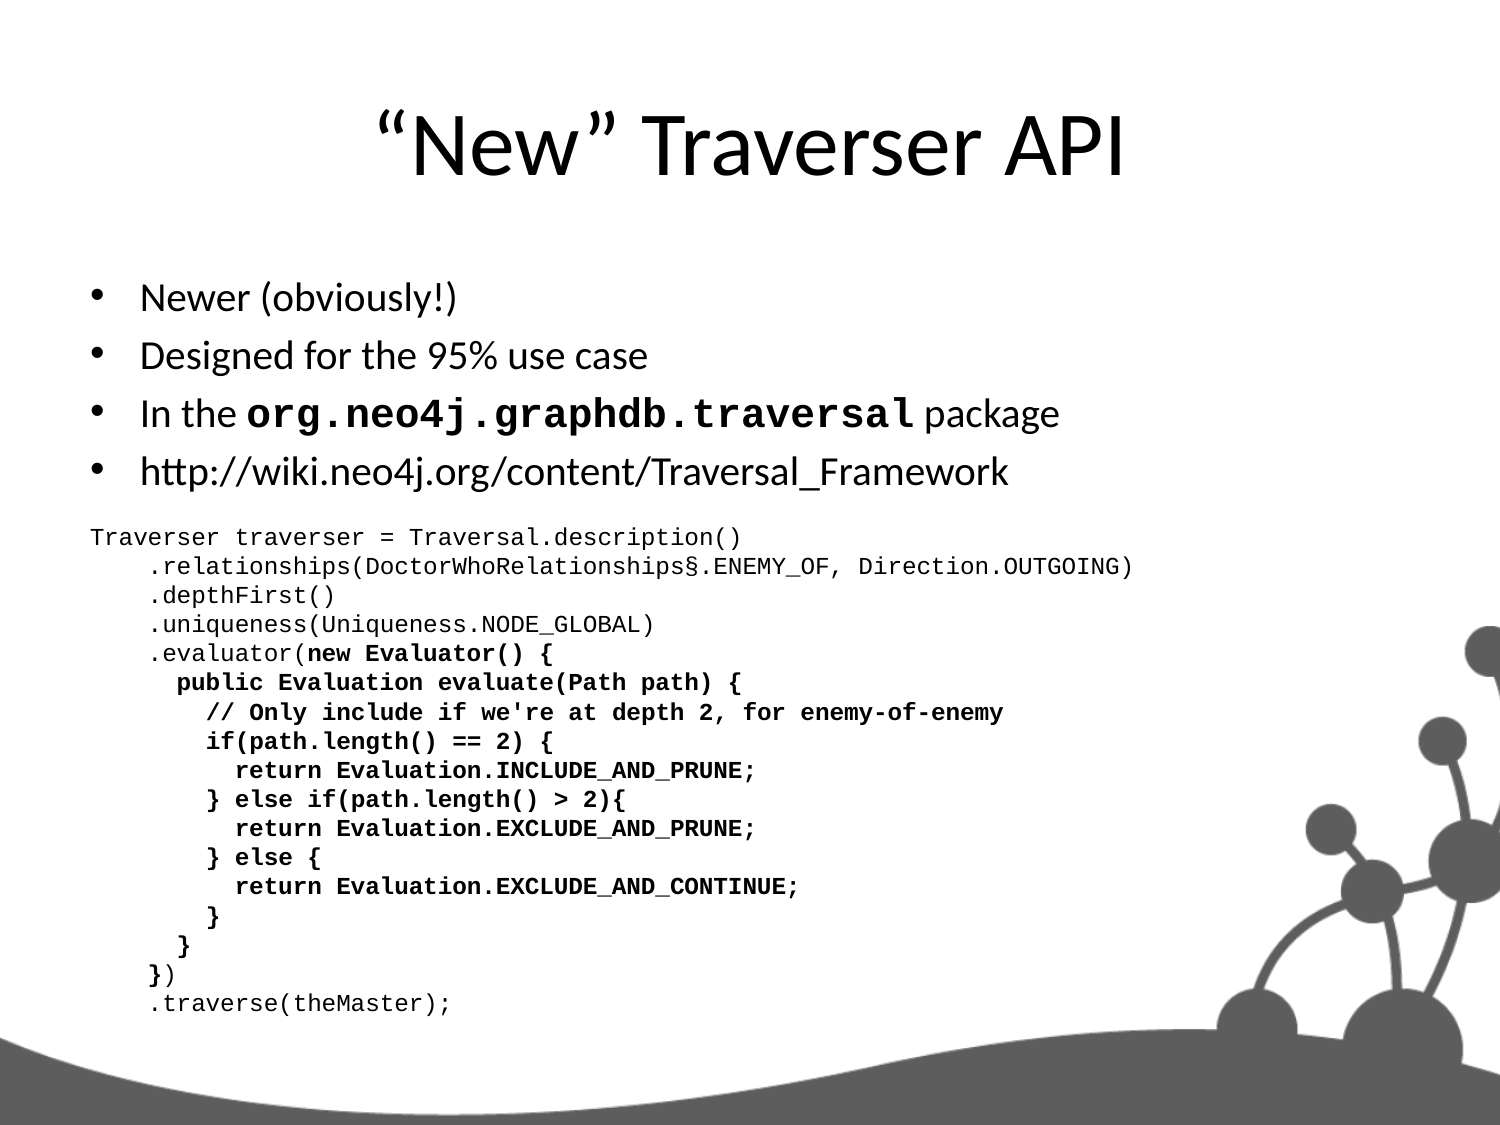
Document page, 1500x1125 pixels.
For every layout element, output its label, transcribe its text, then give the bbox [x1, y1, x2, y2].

text_box Traverser traverser = Traversal.description() .relationships(DoctorWhoRelationships§.ENEMY_OF, Direction.OUTGOING) .depthFirst() .uniqueness(Uniqueness.NODE_GLOBAL) .evaluator(new Evaluator() { public Evaluation evaluate(Path path) { // Only include if we're at depth 2, for enemy-of-enemy if(path.length() == 2) { return Evaluation.INCLUDE_AND_PRUNE; } else if(path.length() > 2){ return Evaluation.EXCLUDE_AND_PRUNE; } else { return Evaluation.EXCLUDE_AND_CONTINUE; } } }) .traverse(theMaster); [75, 513, 1488, 1031]
list Newer (obviously!) Designed for the 95% use case In the org.neo4j.graphdb.traversal package http://wiki.neo4j.org/content/Traversal_Framework [75, 262, 1425, 508]
title “New” Traverser API [75, 45, 1425, 233]
